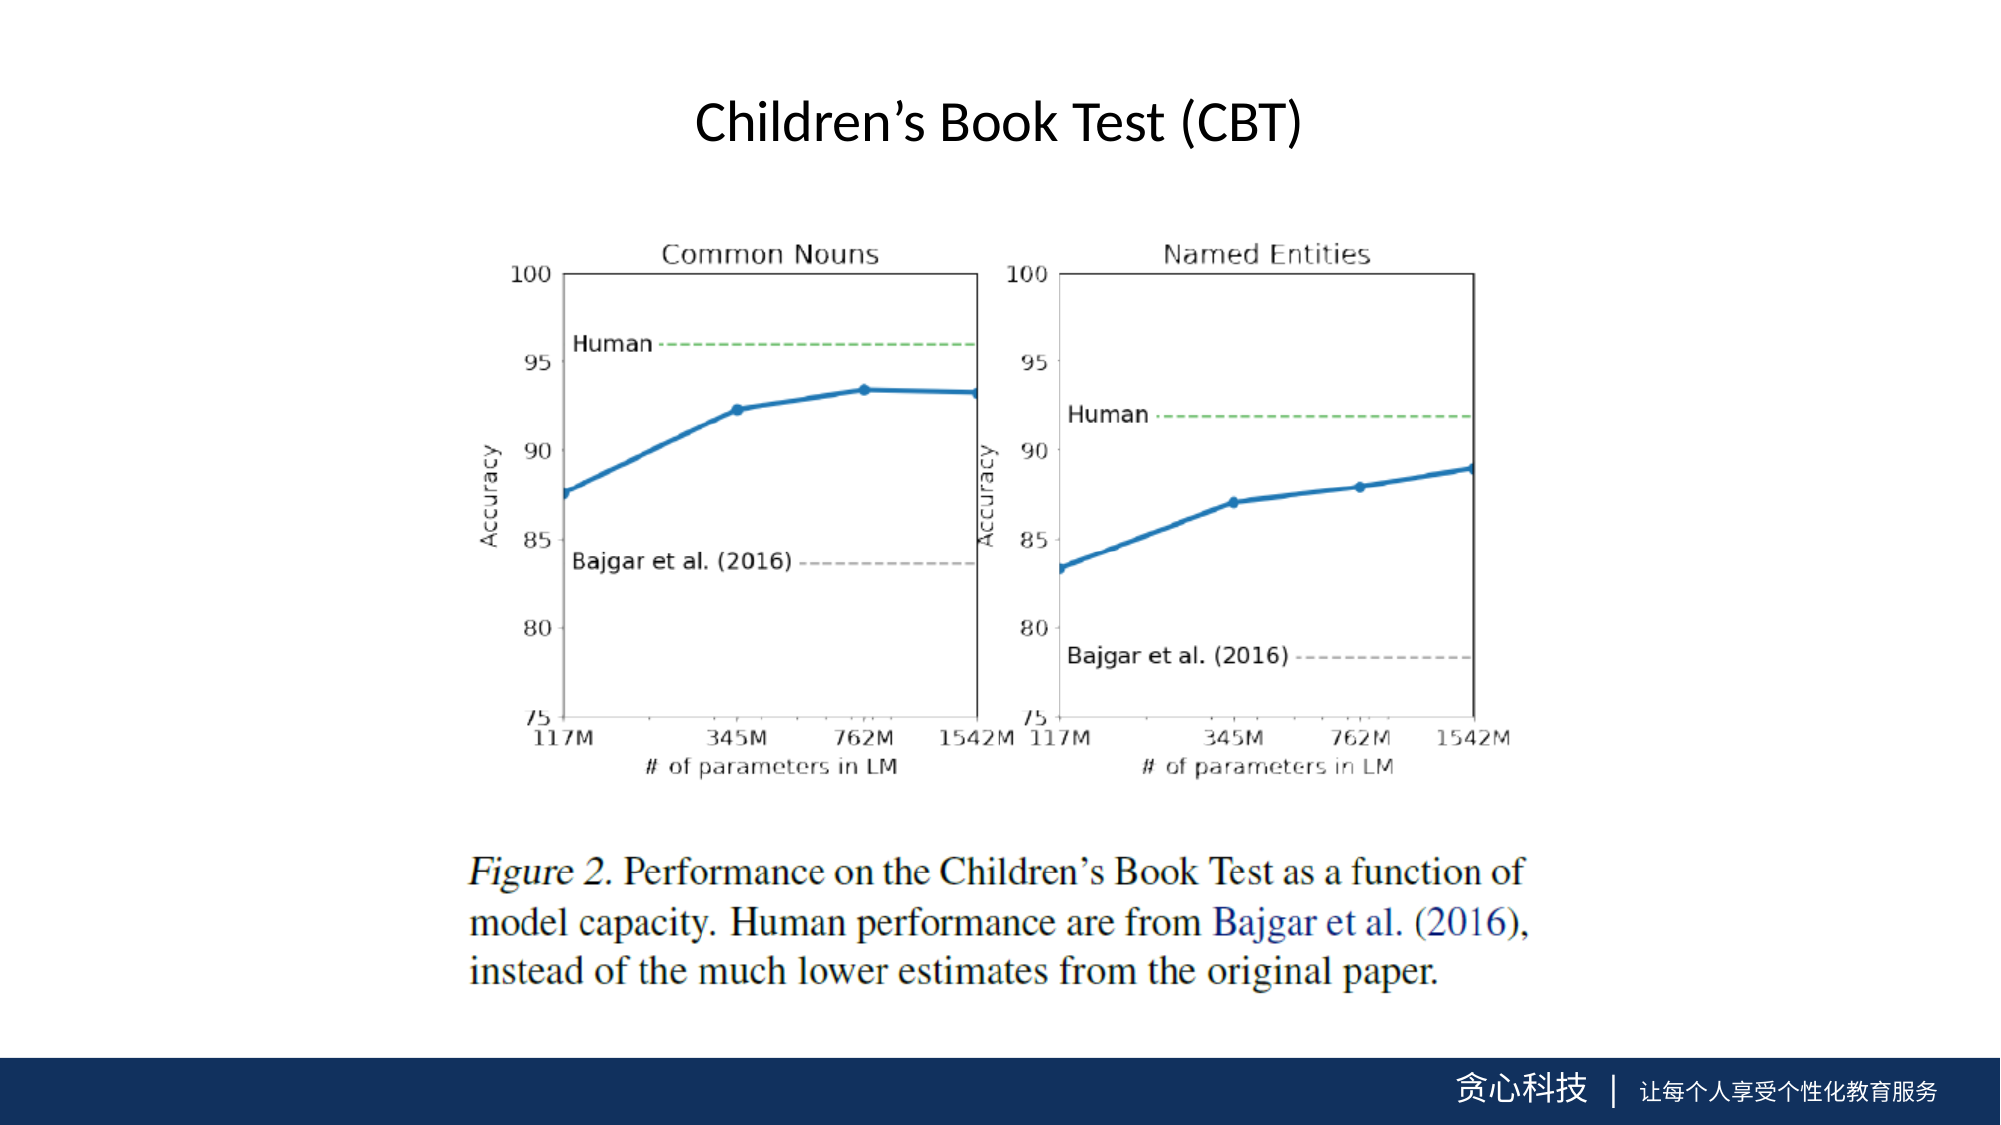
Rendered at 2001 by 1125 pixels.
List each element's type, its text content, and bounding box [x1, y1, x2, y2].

picture [463, 231, 1536, 1001]
text_box Children’s Book Test (CBT) [430, 75, 1570, 161]
